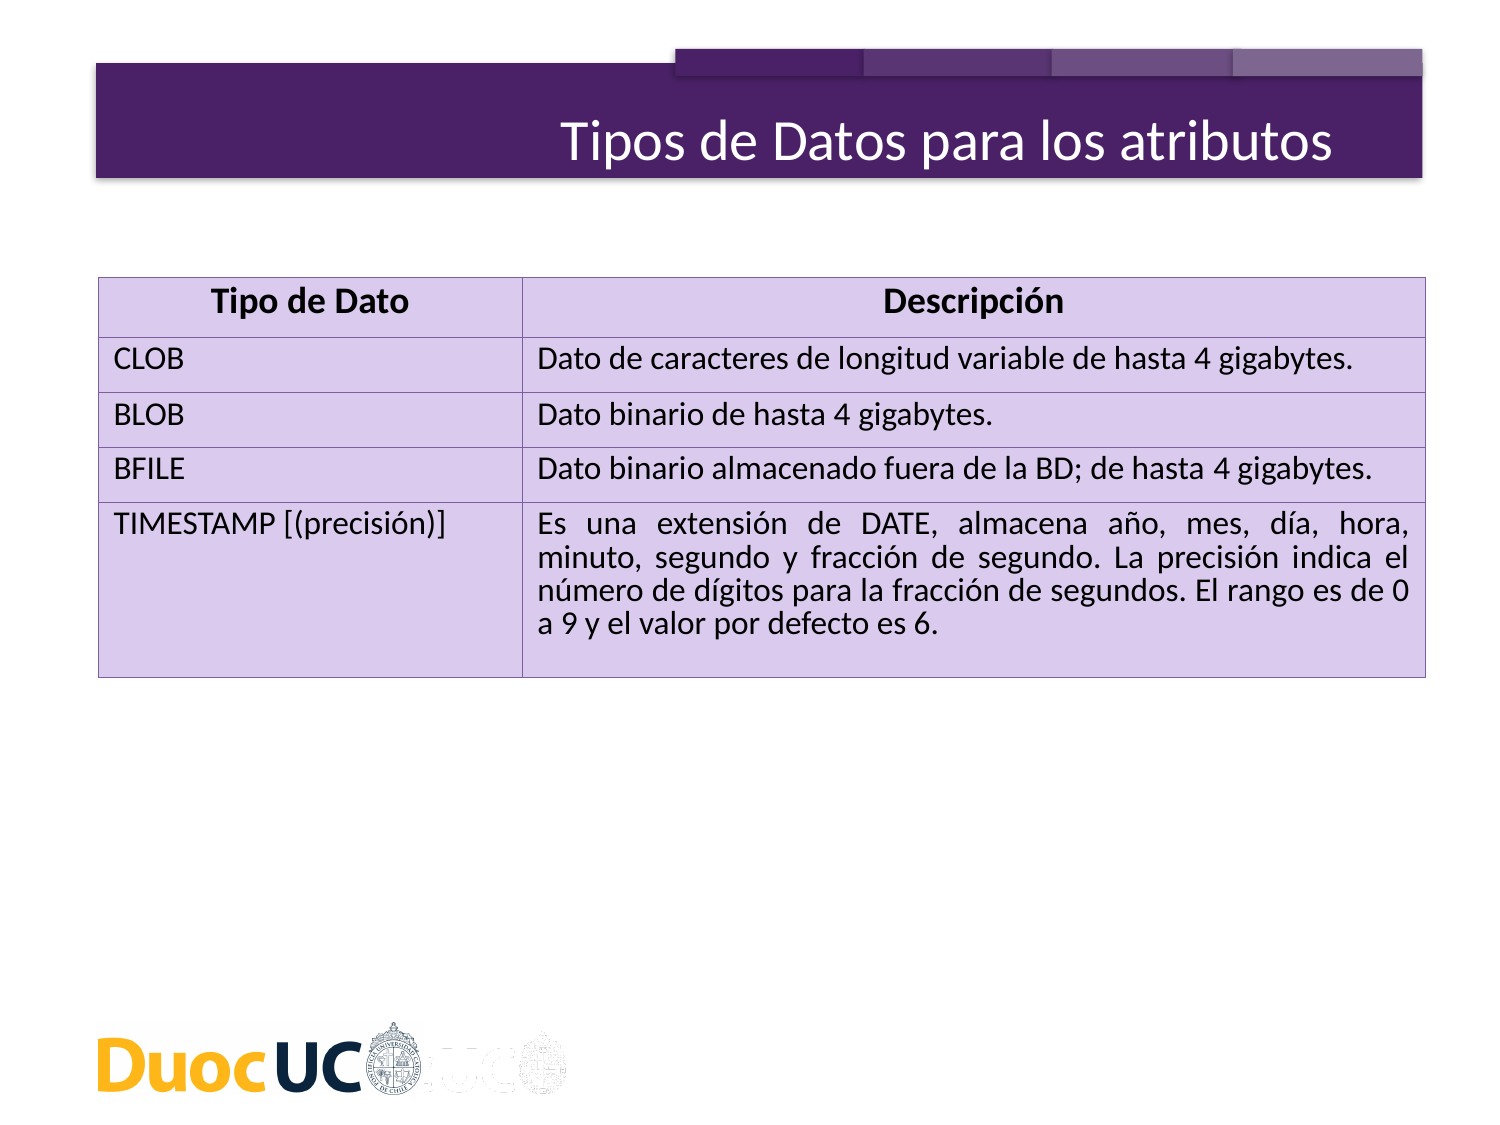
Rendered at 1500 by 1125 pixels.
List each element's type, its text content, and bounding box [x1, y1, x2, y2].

table_cell Dato binario almacenado fuera de la BD; de hasta 4 gigabytes. [523, 448, 1425, 502]
table_cell Es una extensión de DATE, almacena año, mes, día, hora, minuto, segundo y fracción de segundo. La precisión indica el número de dígitos para la fracción de segundos. El rango es de 0 a 9 y el valor por defecto es 6. [523, 503, 1425, 677]
table_header Descripción [523, 278, 1425, 337]
text_box Tipos de Datos para los atributos [508, 95, 1349, 180]
table_cell TIMESTAMP [(precisión)] [99, 503, 522, 677]
table_cell BFILE [99, 448, 522, 502]
table_cell Dato binario de hasta 4 gigabytes. [523, 393, 1425, 447]
table_header Tipo de Dato [99, 278, 522, 337]
table_cell BLOB [99, 393, 522, 447]
table_cell Dato de caracteres de longitud variable de hasta 4 gigabytes. [523, 338, 1425, 392]
picture [96, 1021, 566, 1095]
table_cell CLOB [99, 338, 522, 392]
